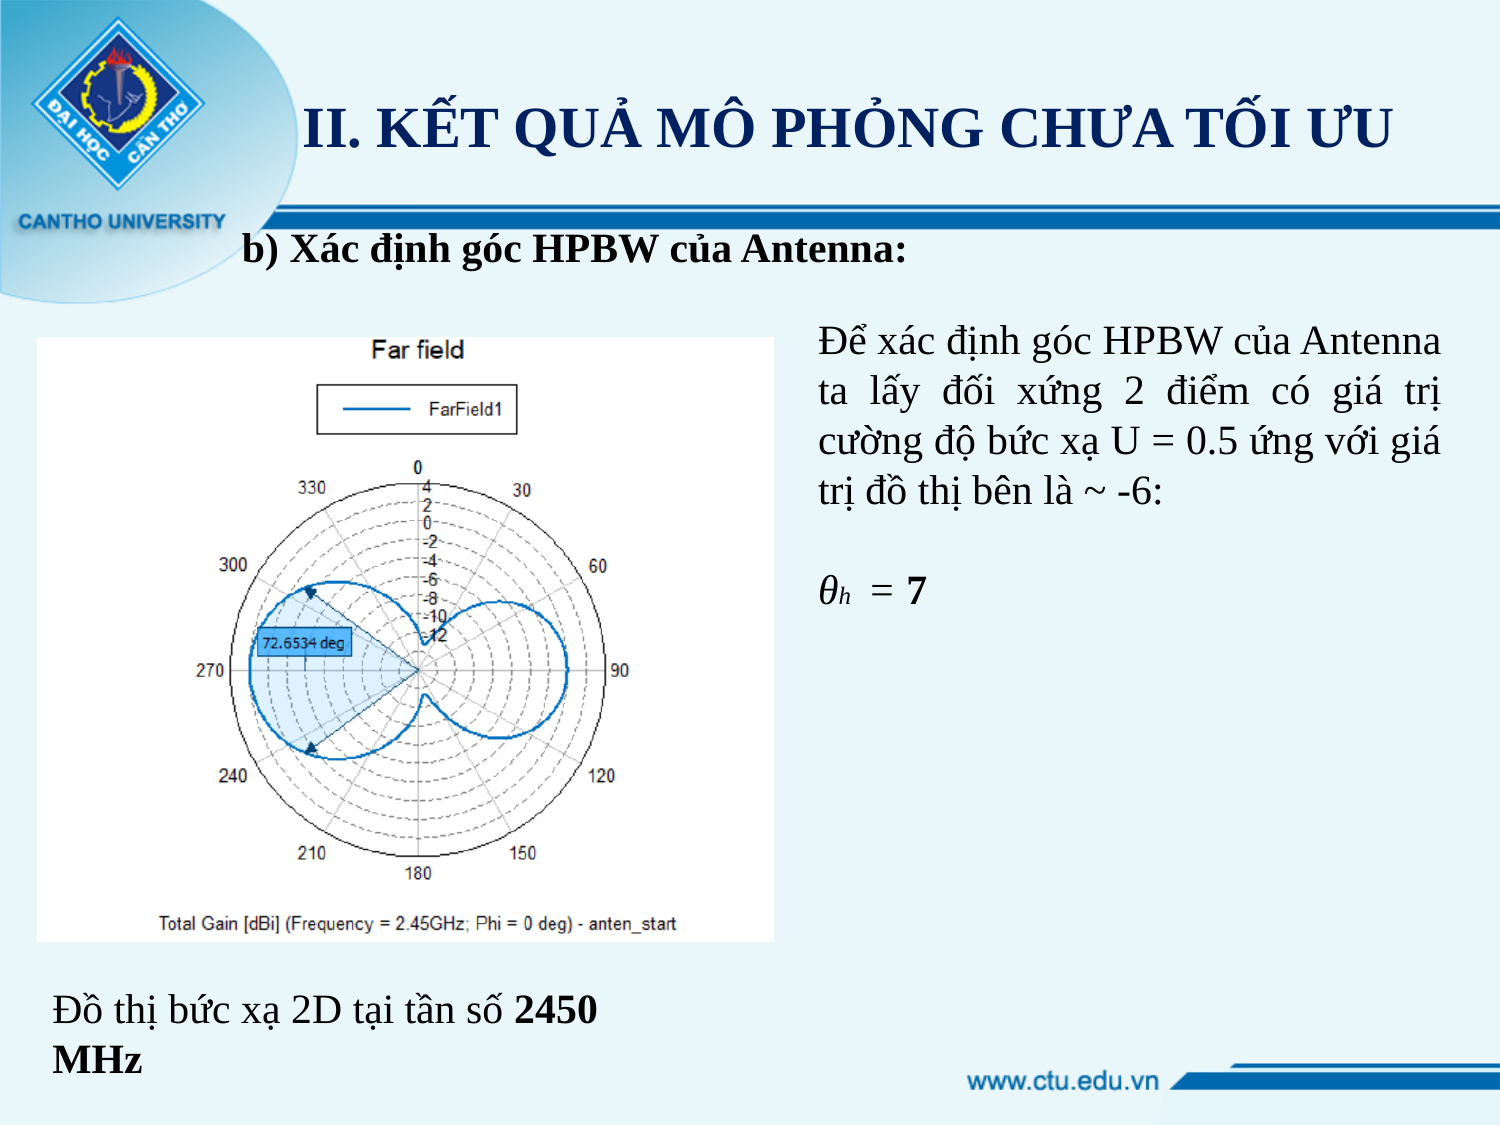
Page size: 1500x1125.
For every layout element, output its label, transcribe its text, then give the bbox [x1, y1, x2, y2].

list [37, 337, 775, 943]
title II. KẾT QUẢ MÔ PHỎNG CHƯA TỐI ƯU [287, 46, 1450, 202]
text_box b) Xác định góc HPBW của Antenna: [223, 235, 927, 305]
text_box Đồ thị bức xạ 2D tại tần số 2450 MHz [37, 974, 713, 1090]
picture [0, 0, 1500, 1125]
